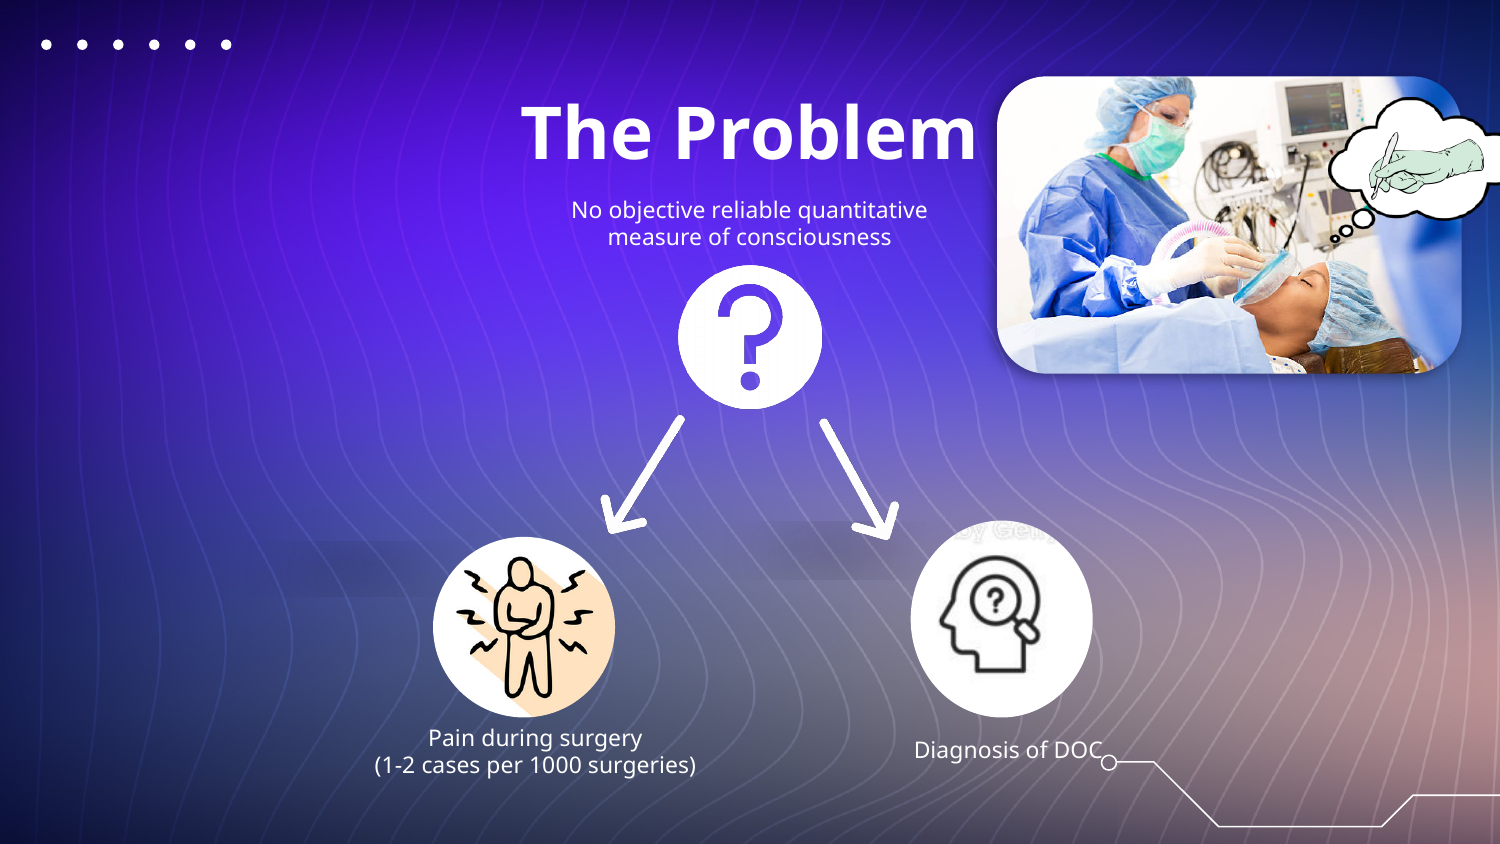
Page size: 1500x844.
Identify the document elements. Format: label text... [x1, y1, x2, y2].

text_box Pain during surgery (1-2 cases per 1000 surgeries) [272, 708, 777, 826]
text_box Diagnosis of DOC [860, 720, 1134, 838]
title The Problem [118, 71, 1043, 166]
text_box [1328, 97, 1500, 243]
text_box No objective reliable quantitative measure of consciousness [517, 180, 982, 298]
picture [0, 0, 1500, 844]
